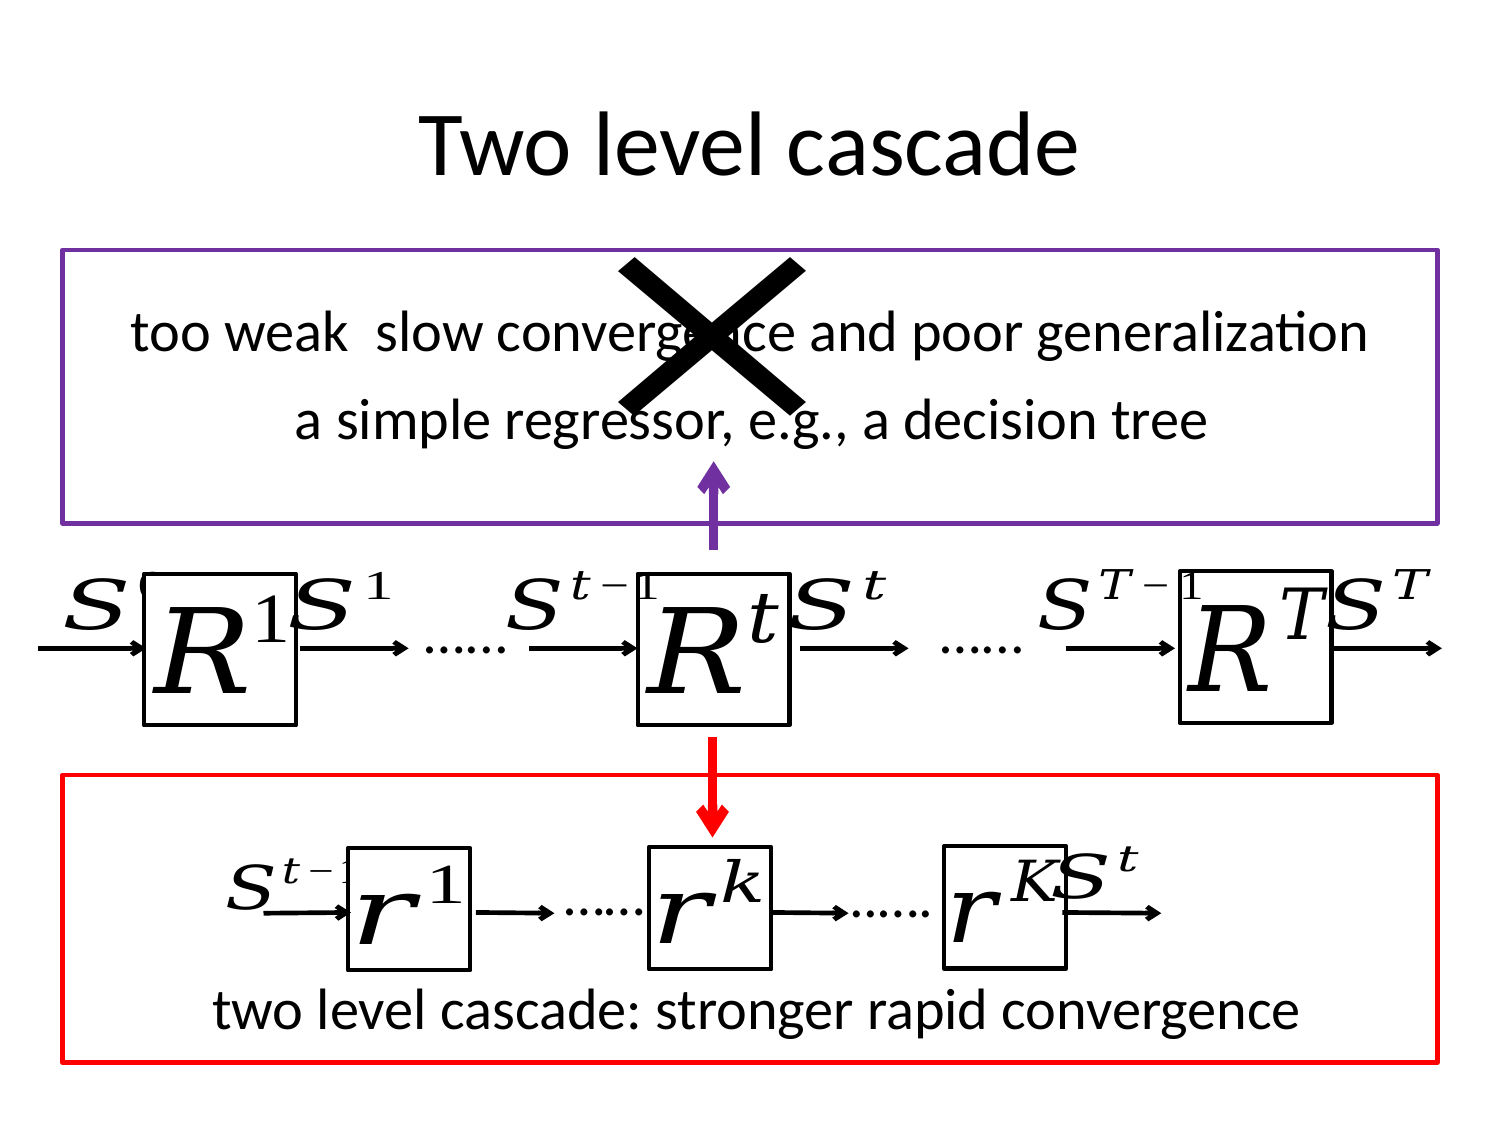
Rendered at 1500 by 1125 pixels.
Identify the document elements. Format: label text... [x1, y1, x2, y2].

text_box …... [409, 587, 525, 673]
text_box [60, 248, 1439, 525]
text_box [60, 773, 1439, 1064]
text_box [224, 837, 1162, 969]
title Two level cascade [75, 45, 1425, 233]
text_box …... [925, 587, 1041, 673]
